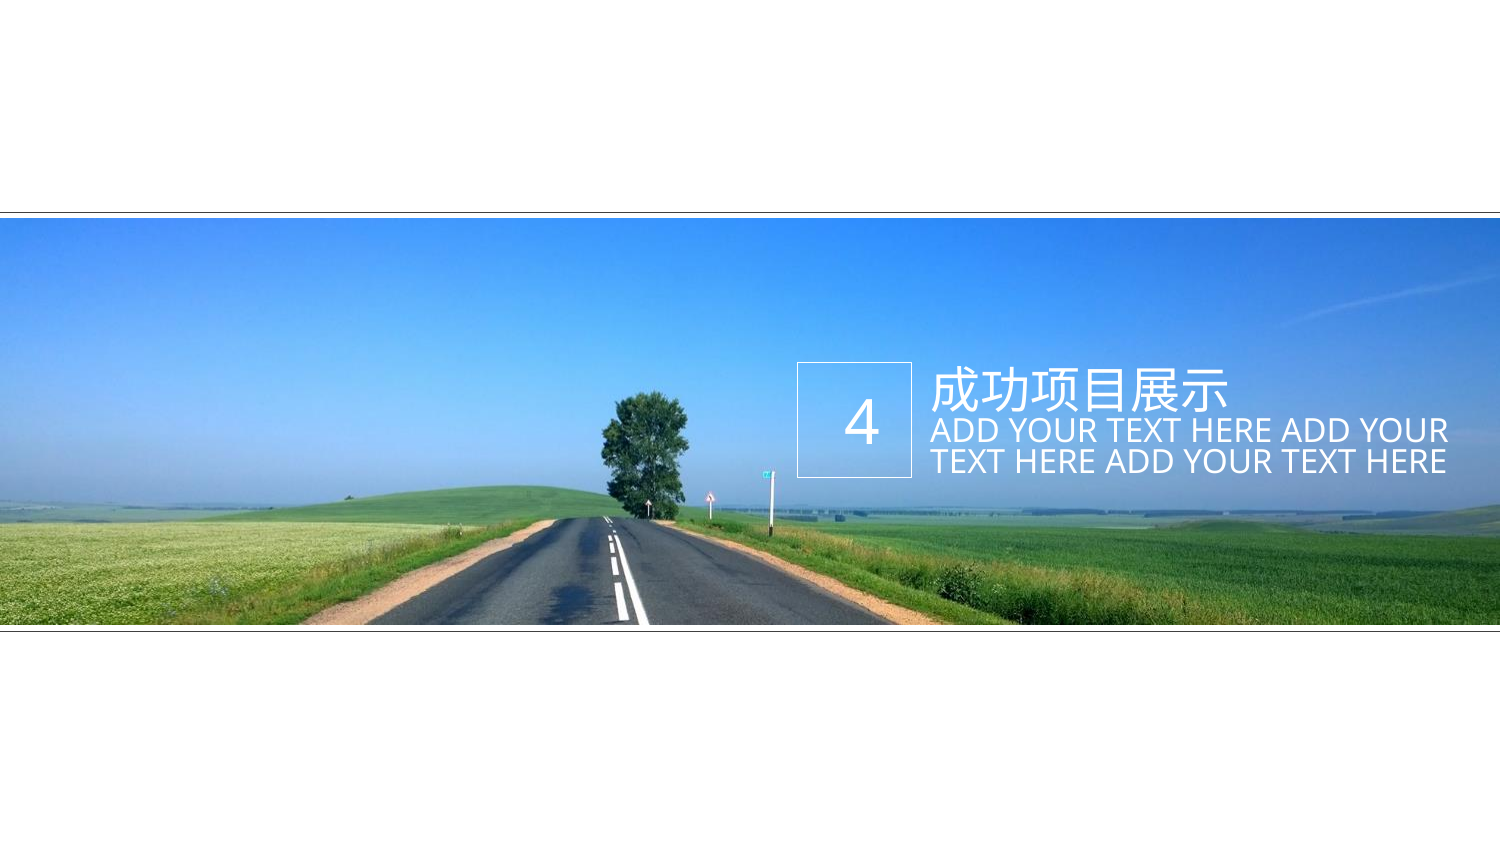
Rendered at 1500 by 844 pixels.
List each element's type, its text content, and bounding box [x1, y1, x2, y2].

text_box ADD YOUR TEXT HERE ADD YOUR TEXT HERE ADD YOUR TEXT HERE [915, 410, 1471, 488]
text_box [796, 362, 912, 478]
picture [0, 218, 1500, 625]
text_box 成功项目展示 [915, 350, 1270, 410]
